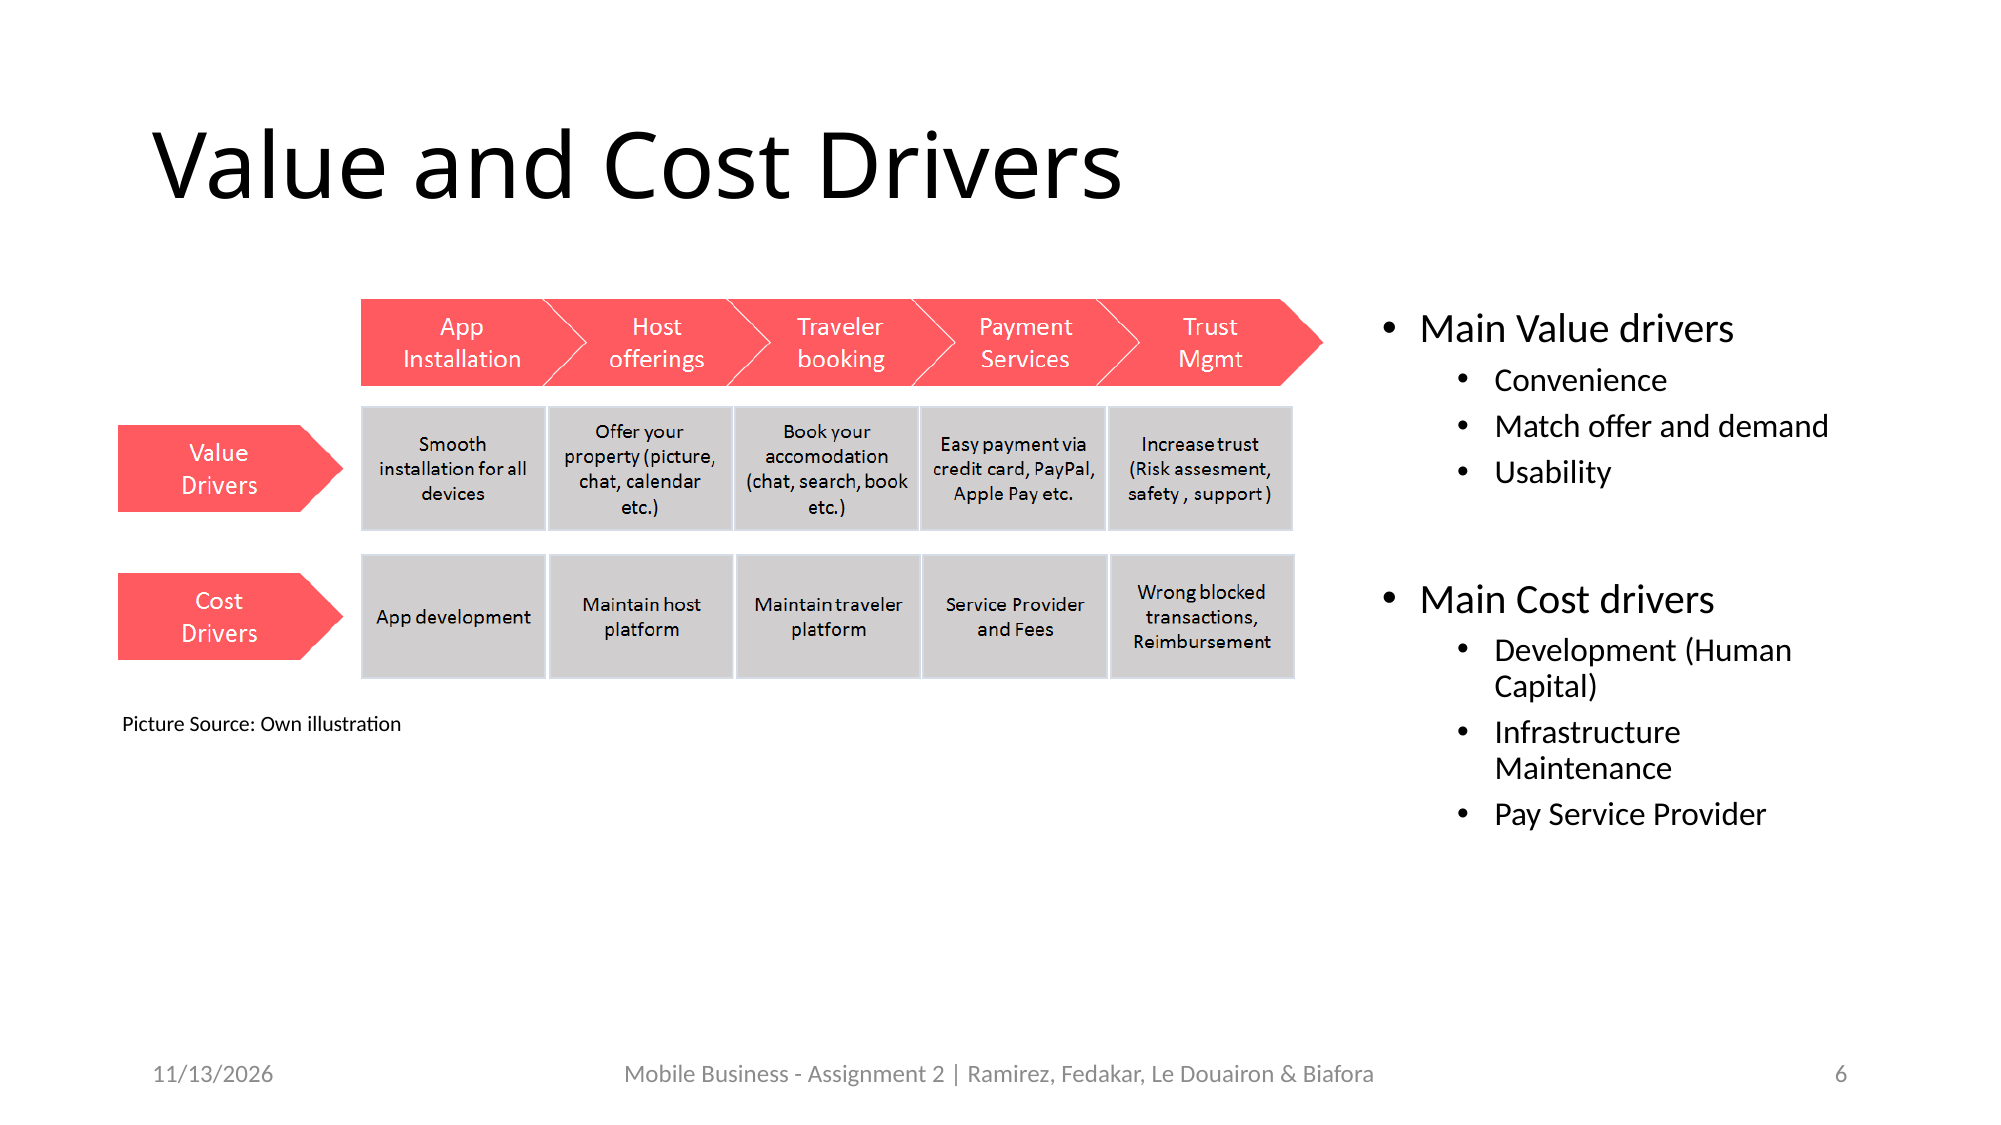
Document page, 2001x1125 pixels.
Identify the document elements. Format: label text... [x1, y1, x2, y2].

picture [68, 259, 1339, 688]
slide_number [137, 1042, 587, 1103]
text_box Picture Source: Own illustration [107, 701, 963, 743]
footer Mobile Business - Assignment 2 | Ramirez, Fedakar, Le Douairon & Biafora [587, 1042, 1412, 1103]
title Value and Cost Drivers [137, 59, 1863, 278]
list Main Value drivers Convenience Match offer and demand Usability Main Cost drivers Development (Human Capital) Infrastructure Maintenance Pay Service Provider [1367, 299, 1863, 1014]
slide_number 6 [1412, 1042, 1863, 1103]
